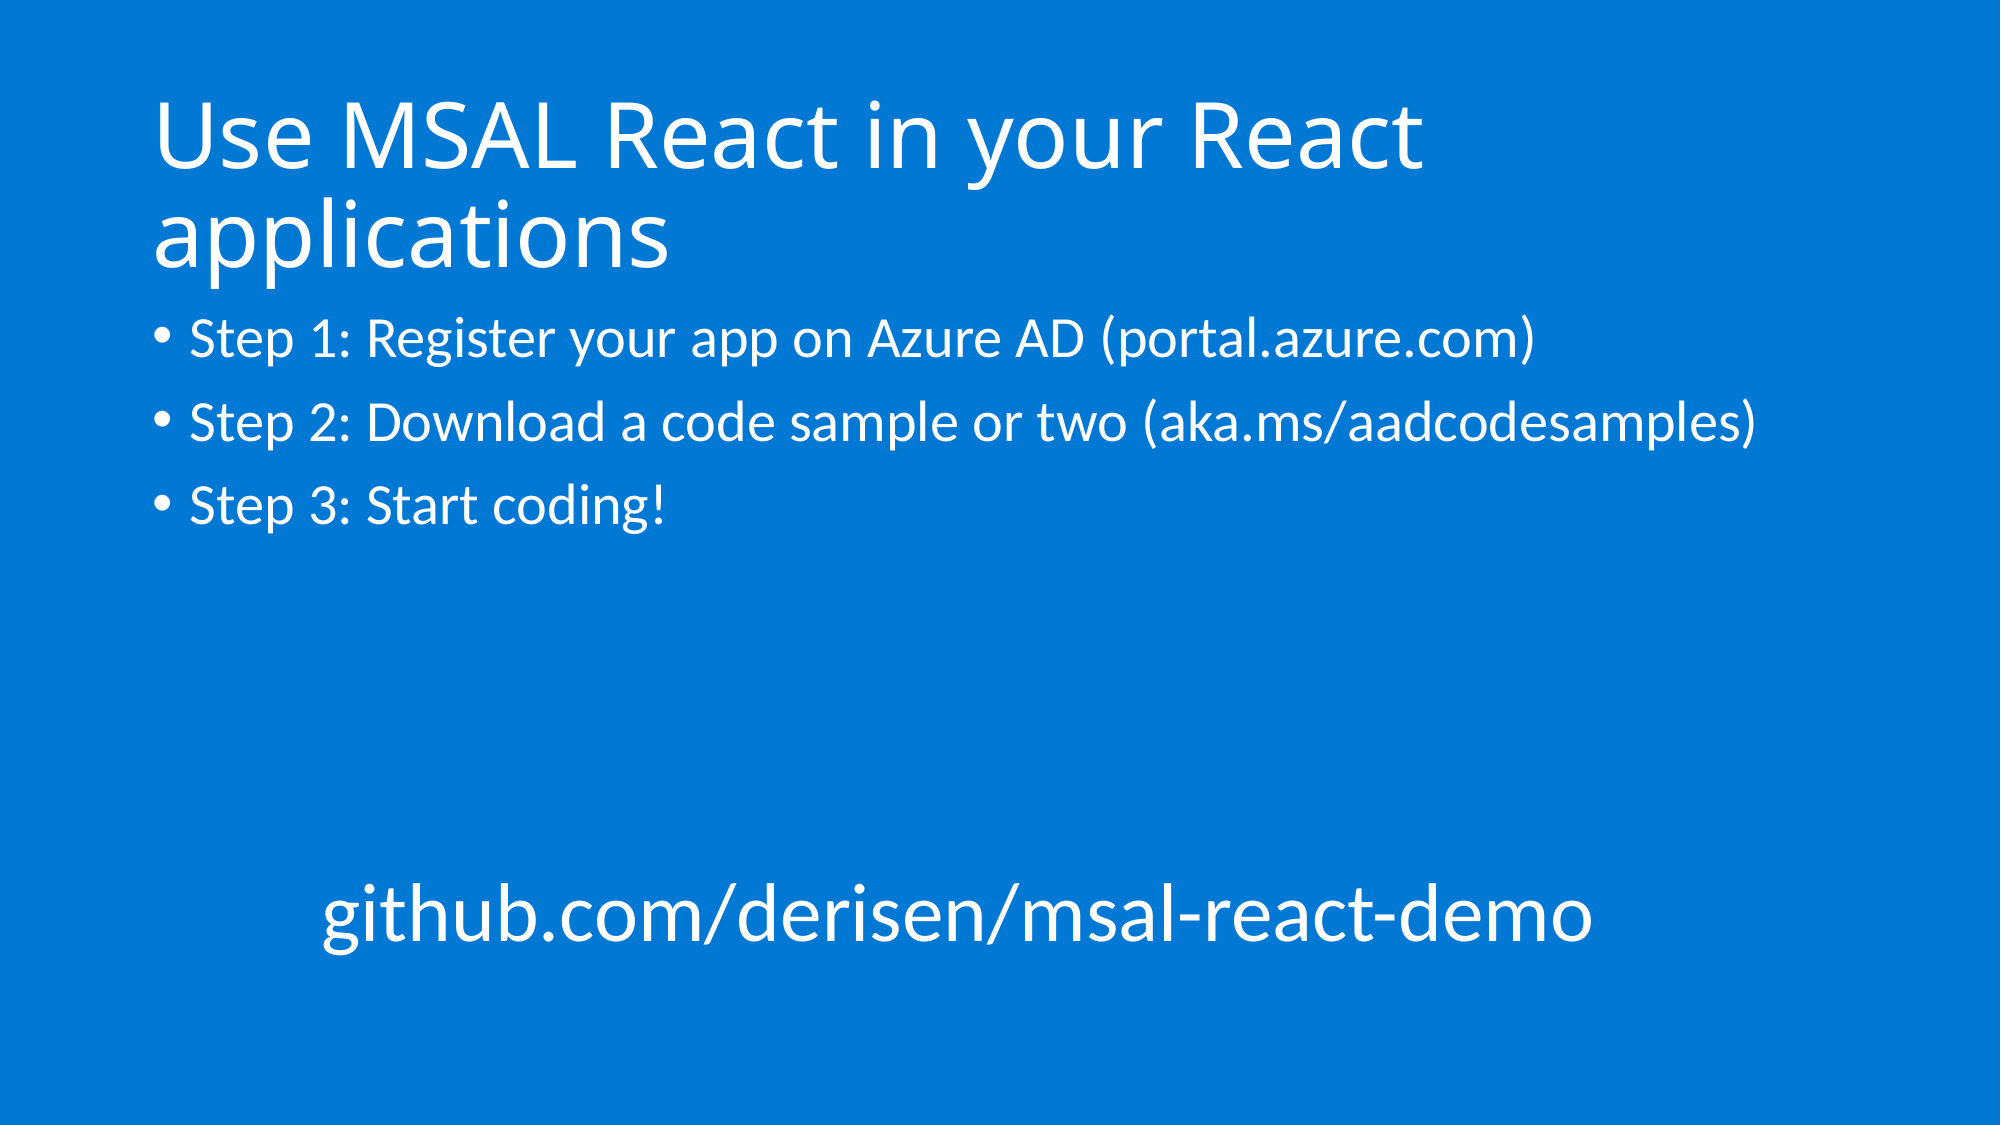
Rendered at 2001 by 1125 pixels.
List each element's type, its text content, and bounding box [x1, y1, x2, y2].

text_box Use MSAL React in your React applications [137, 81, 1863, 300]
text_box Step 1: Register your app on Azure AD (portal.azure.com) Step 2: Download a code sample or two (aka.ms/aadcodesamples) Step 3: Start coding! [137, 300, 1863, 1014]
text_box github.com/derisen/msal-react-demo [306, 851, 1694, 966]
